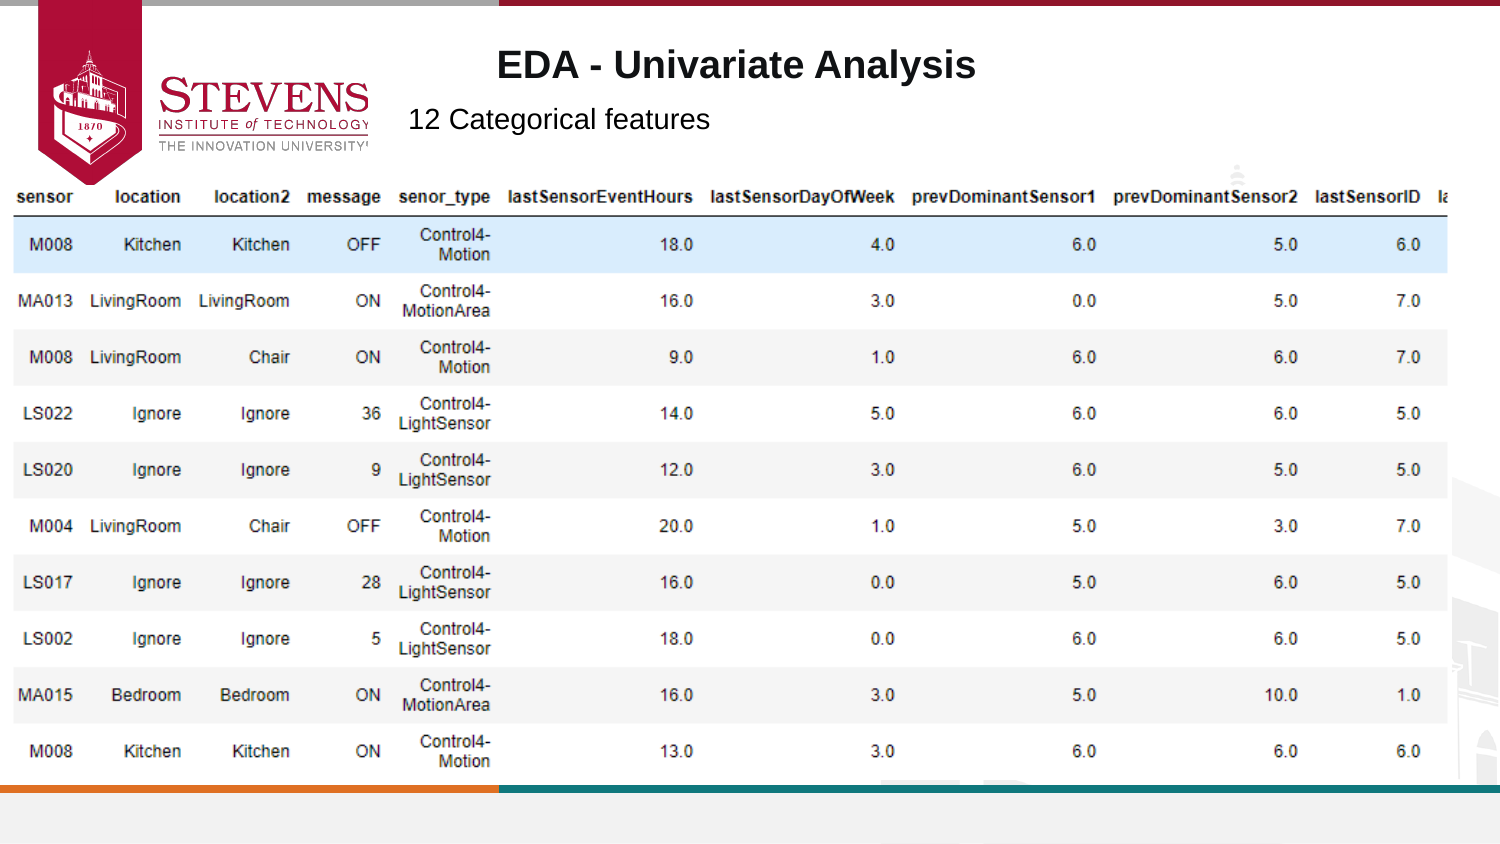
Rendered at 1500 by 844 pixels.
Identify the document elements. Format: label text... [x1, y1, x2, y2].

text_box EDA - Univariate Analysis [481, 23, 1162, 85]
text_box 12 Categorical features [393, 85, 1410, 151]
picture [8, 147, 1500, 785]
picture [38, 0, 368, 185]
